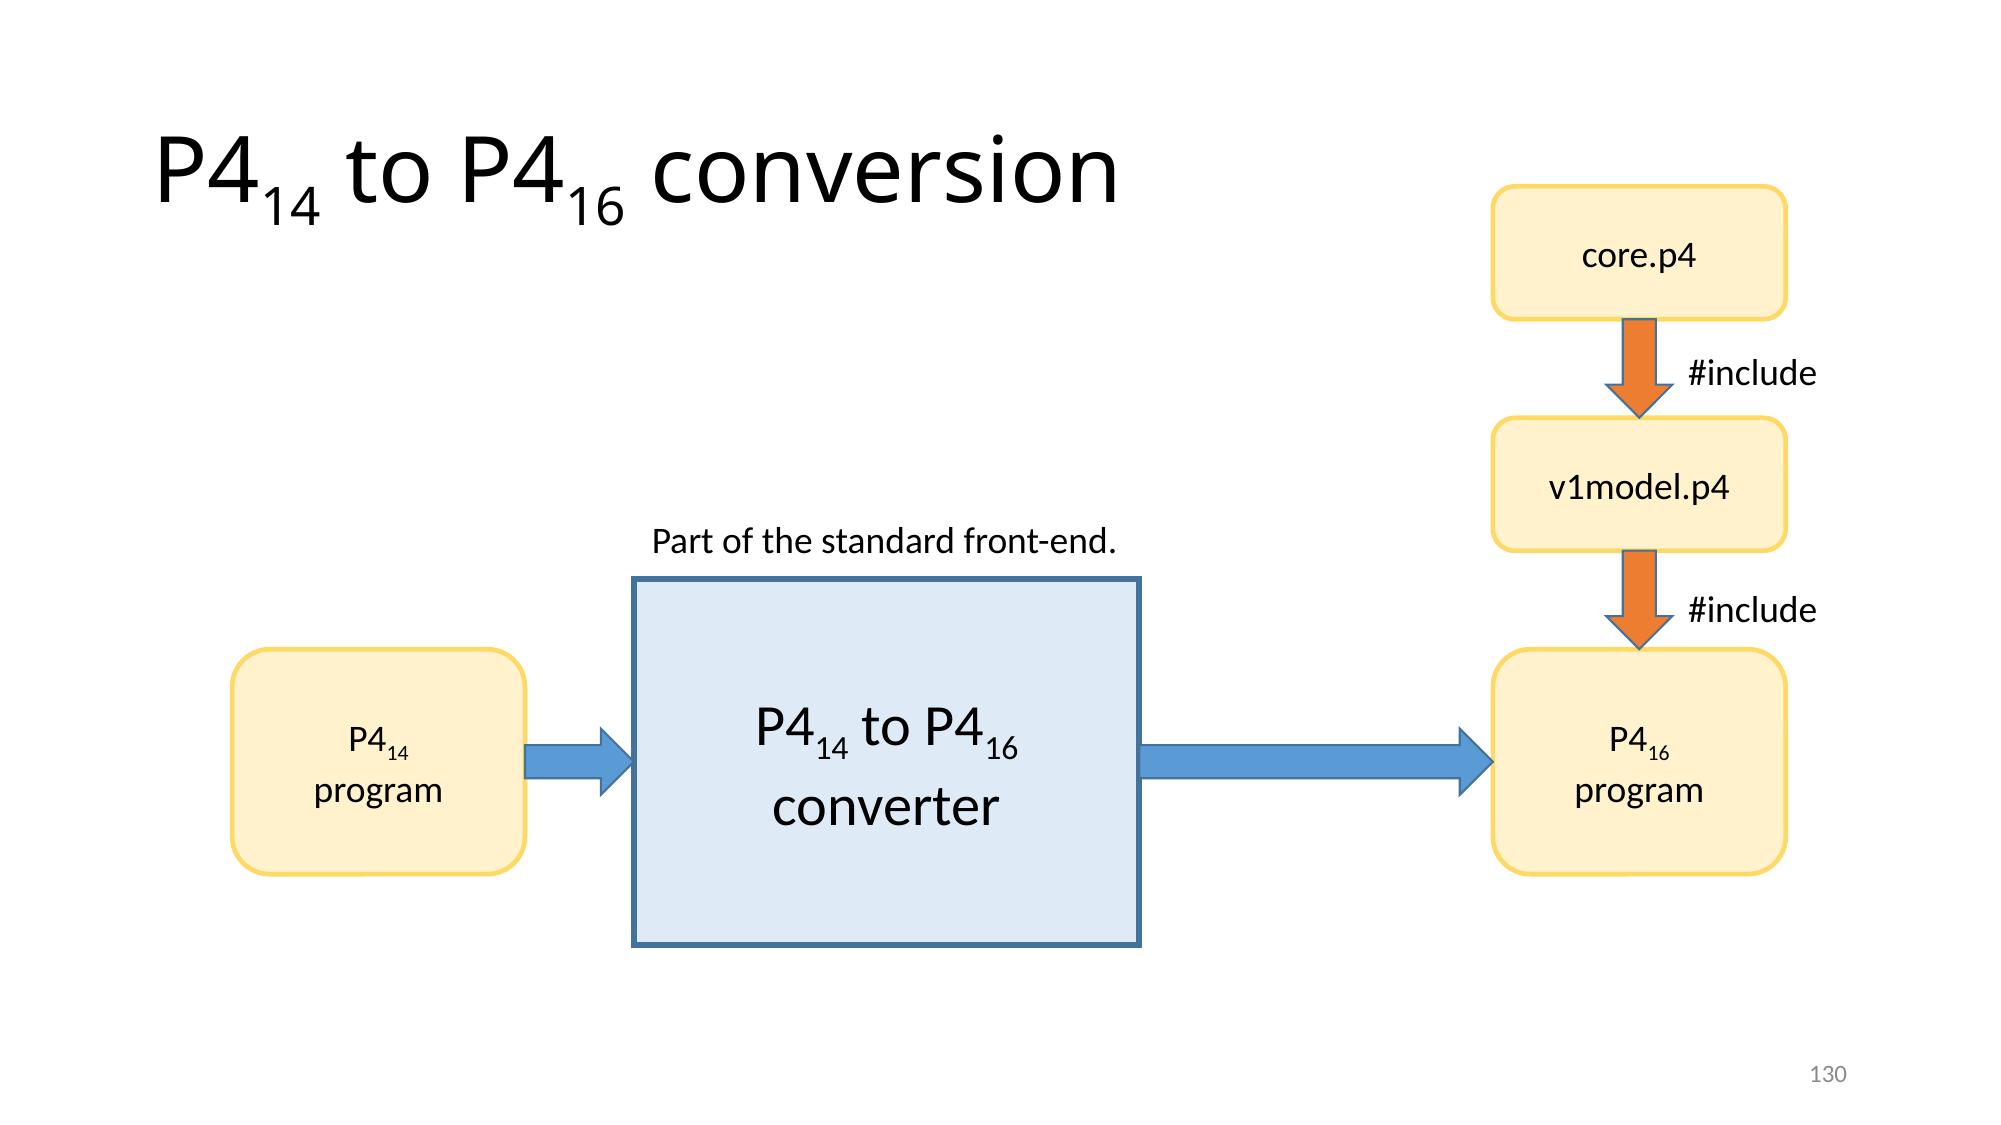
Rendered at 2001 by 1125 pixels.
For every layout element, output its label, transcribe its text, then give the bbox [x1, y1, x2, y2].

text_box core.p4 [1491, 185, 1787, 321]
title P414 to P416 conversion [137, 59, 1863, 278]
text_box [1138, 726, 1495, 798]
text_box P414 program [231, 648, 527, 876]
text_box Part of the standard front-end. [637, 509, 1133, 569]
text_box [523, 726, 636, 798]
text_box v1model.p4 [1491, 416, 1787, 552]
text_box #include [1673, 340, 1833, 401]
text_box [1603, 318, 1673, 420]
text_box [1603, 549, 1673, 651]
slide_number 130 [1412, 1042, 1863, 1103]
text_box P416 program [1491, 648, 1787, 876]
text_box P414 to P416 converter [633, 578, 1140, 946]
text_box #include [1673, 577, 1833, 638]
